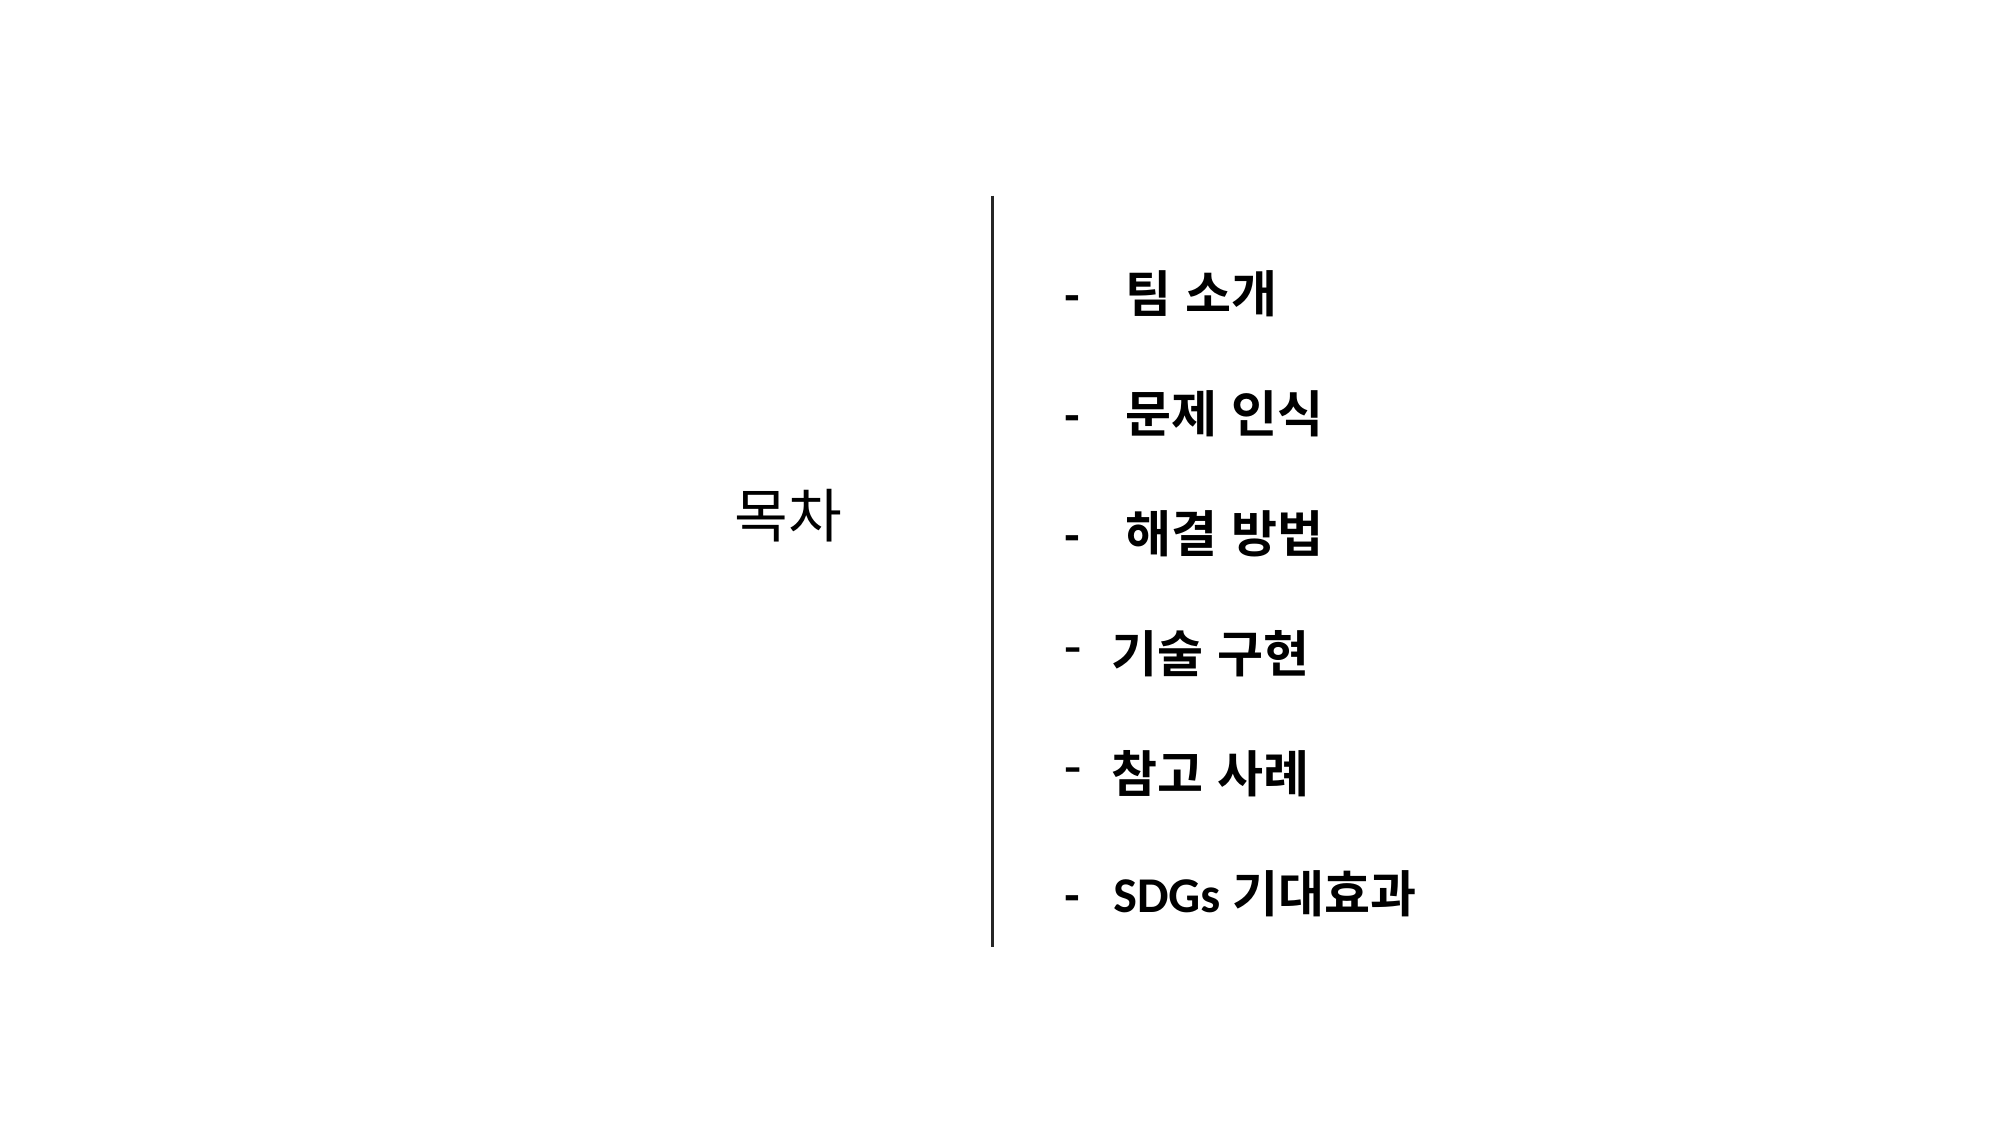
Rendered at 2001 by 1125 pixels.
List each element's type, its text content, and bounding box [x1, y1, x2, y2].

text_box - 팀 소개 - 문제 인식 - 해결 방법 기술 구현 참고 사례 - SDGs기대효과 [1049, 195, 1834, 931]
text_box 목차 [503, 472, 857, 557]
